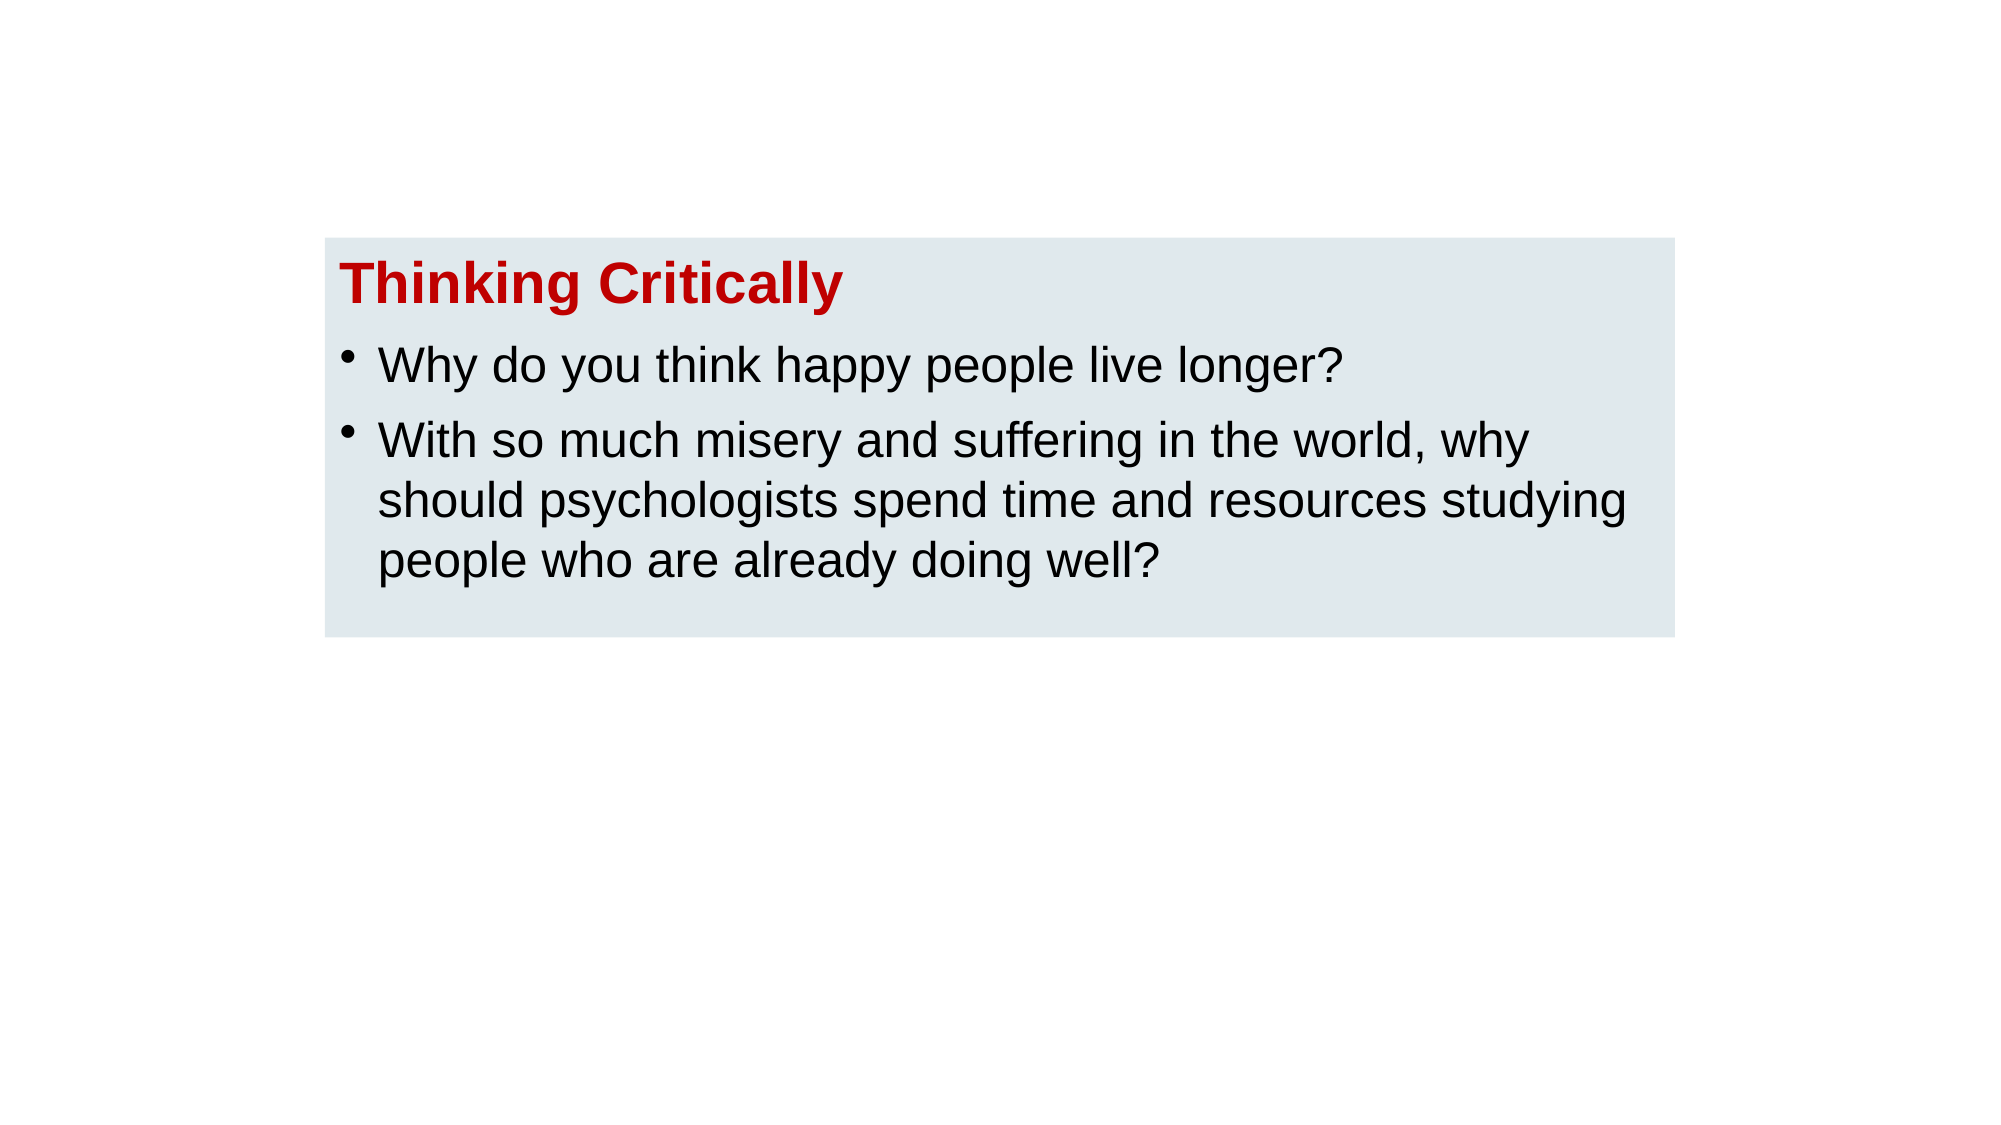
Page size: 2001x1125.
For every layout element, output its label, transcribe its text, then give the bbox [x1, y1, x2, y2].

text_box Thinking Critically Why do you think happy people live longer? With so much misery and suffering in the world, why should psychologists spend time and resources studying people who are already doing well? [324, 237, 1675, 638]
